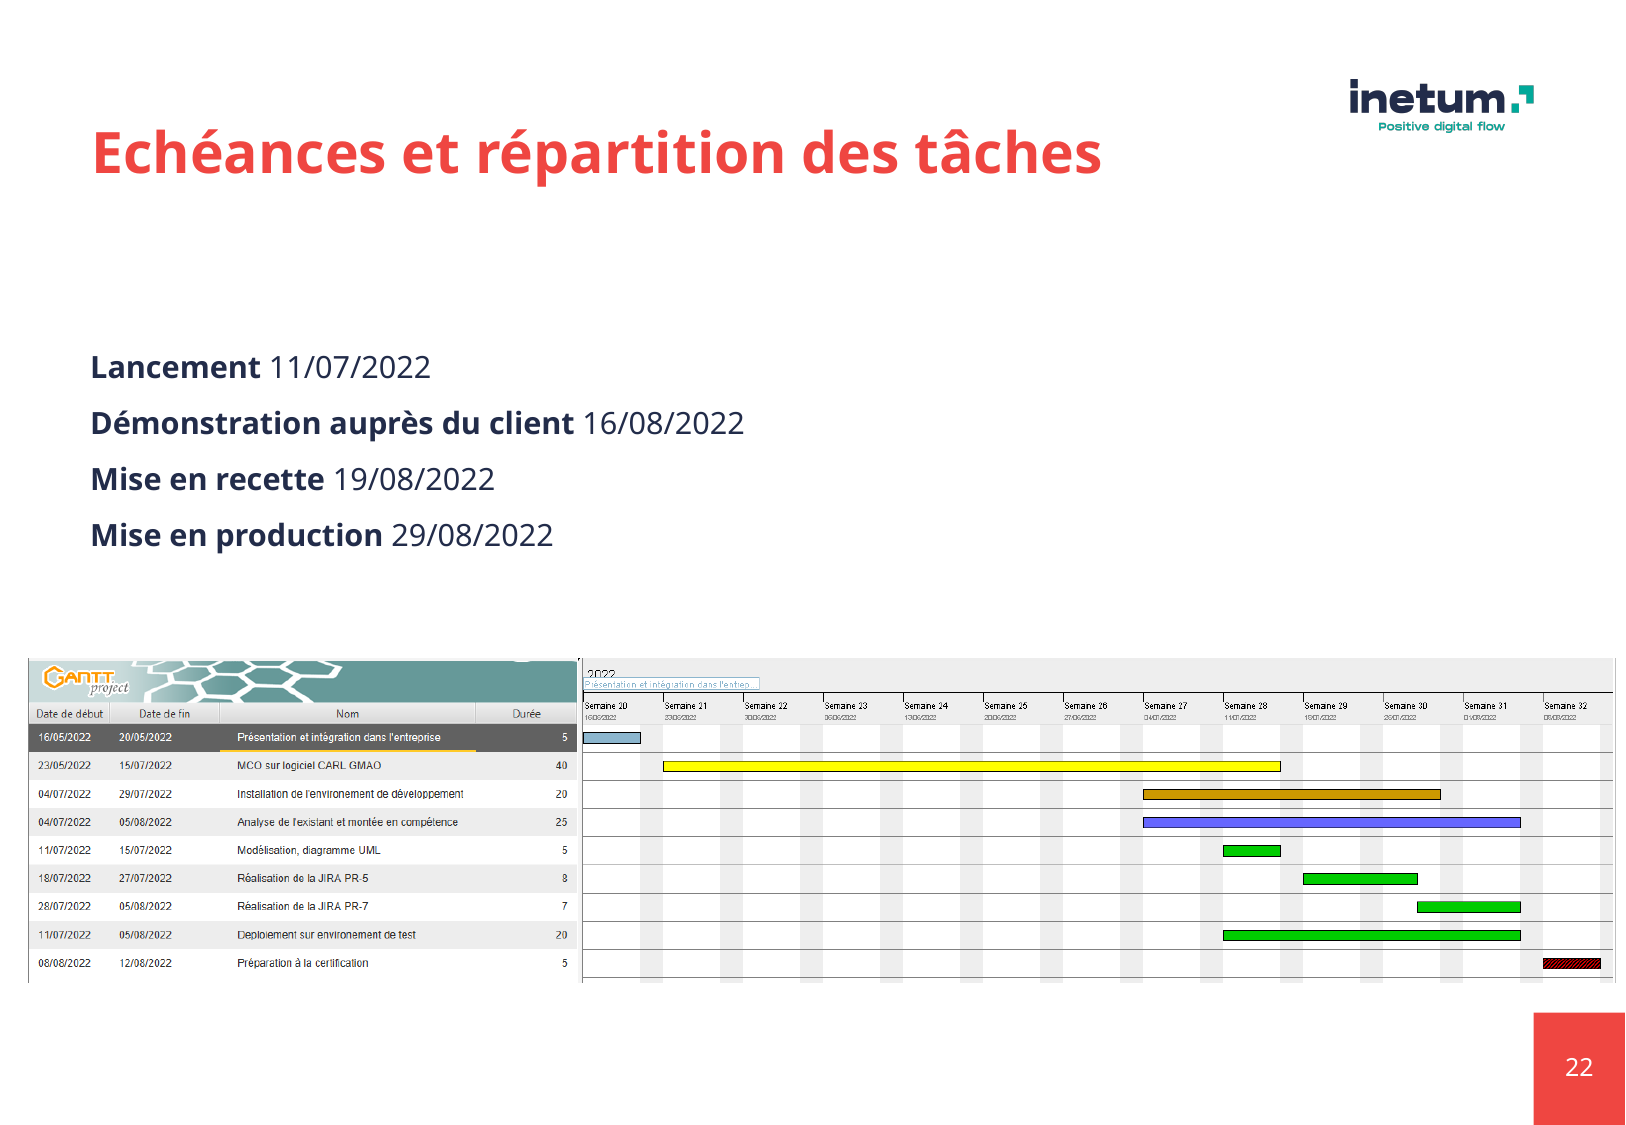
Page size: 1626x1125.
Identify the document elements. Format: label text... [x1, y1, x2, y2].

list Lancement 11/07/2022 Démonstration auprès du client 16/08/2022 Mise en recette 19/08/2022 Mise en production 29/08/2022 [90, 326, 1517, 611]
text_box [1533, 1026, 1625, 1108]
picture [1350, 79, 1534, 133]
title Echéances et répartition des tâches [90, 114, 1331, 187]
picture [27, 658, 1616, 983]
